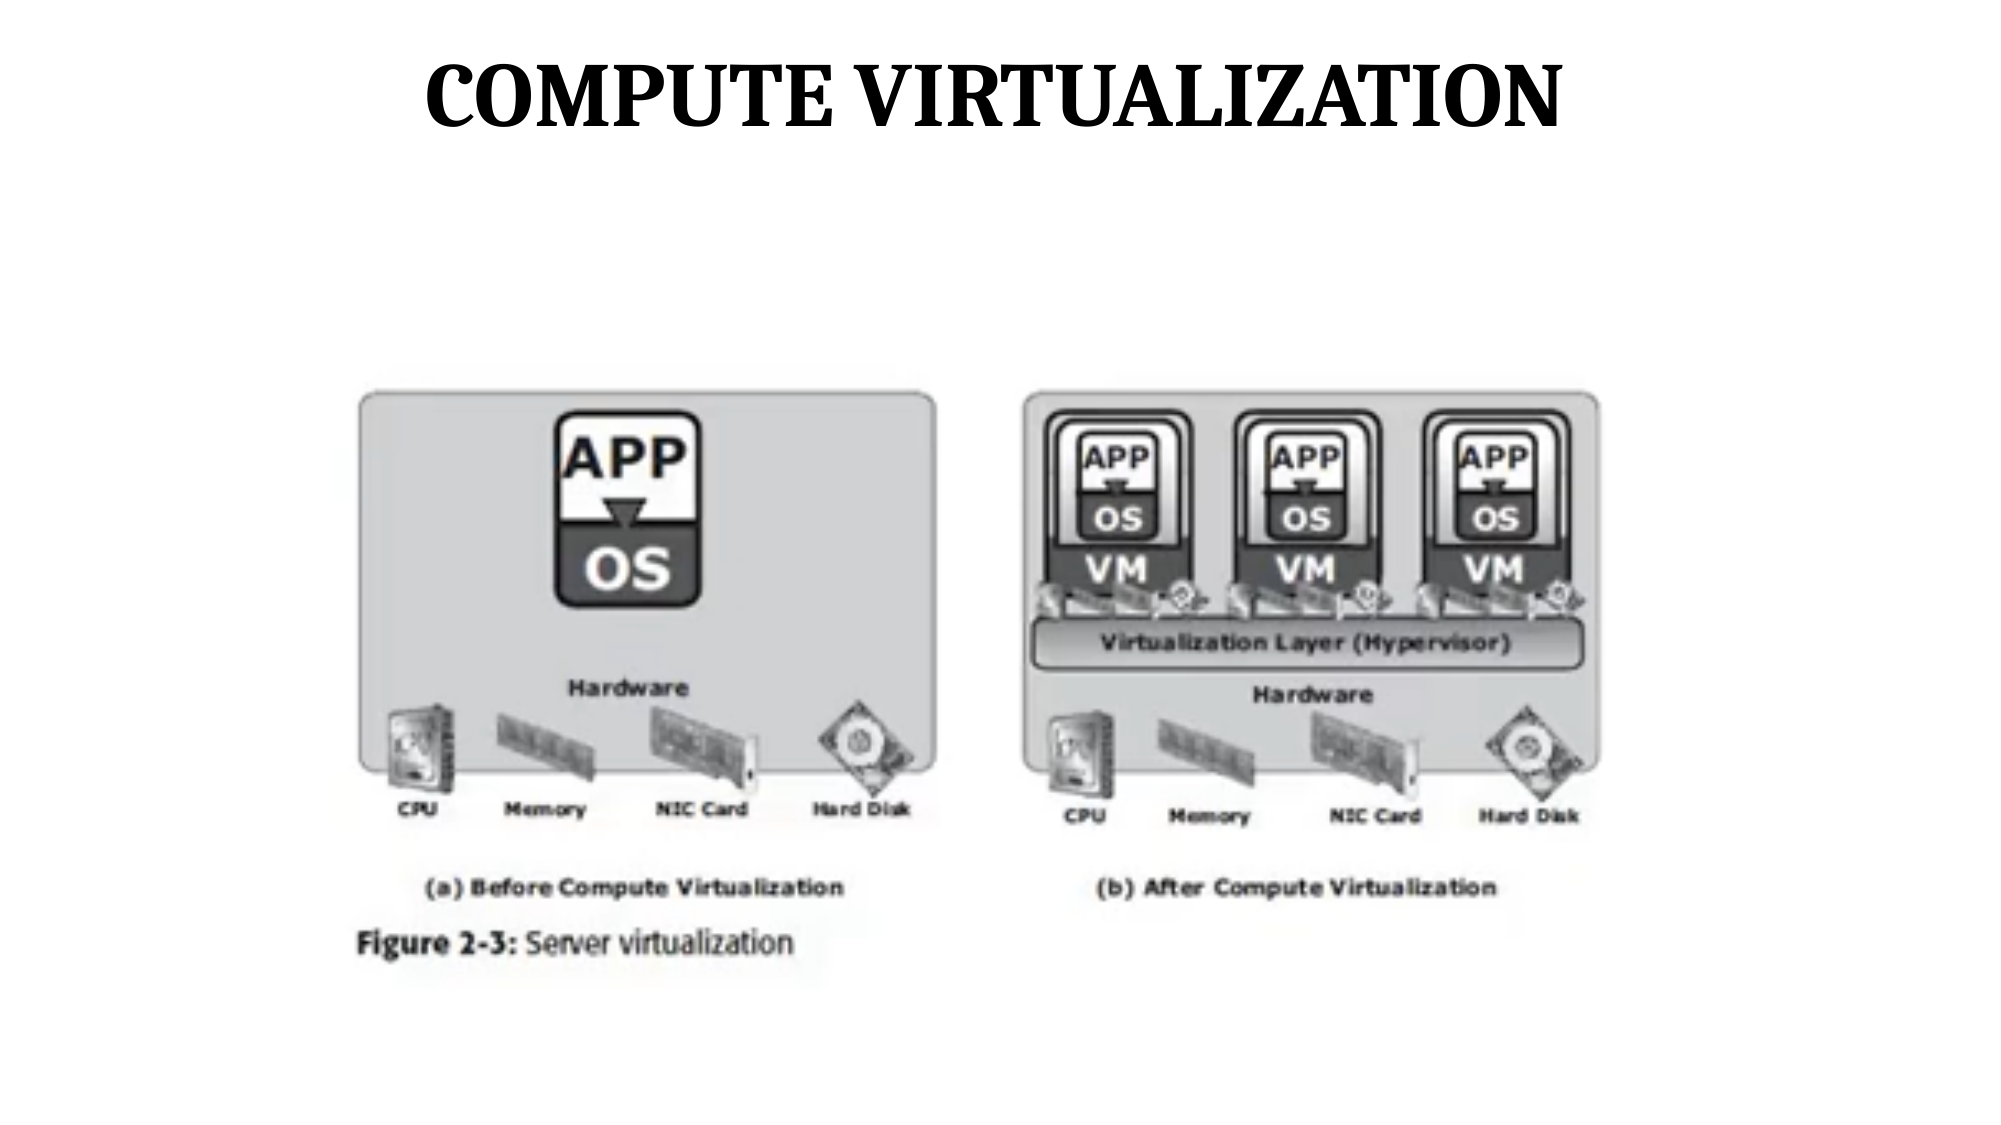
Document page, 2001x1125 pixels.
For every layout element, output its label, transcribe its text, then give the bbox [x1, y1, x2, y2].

title COMPUTE VIRTUALIZATION [23, 31, 1969, 162]
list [125, 208, 1728, 1051]
